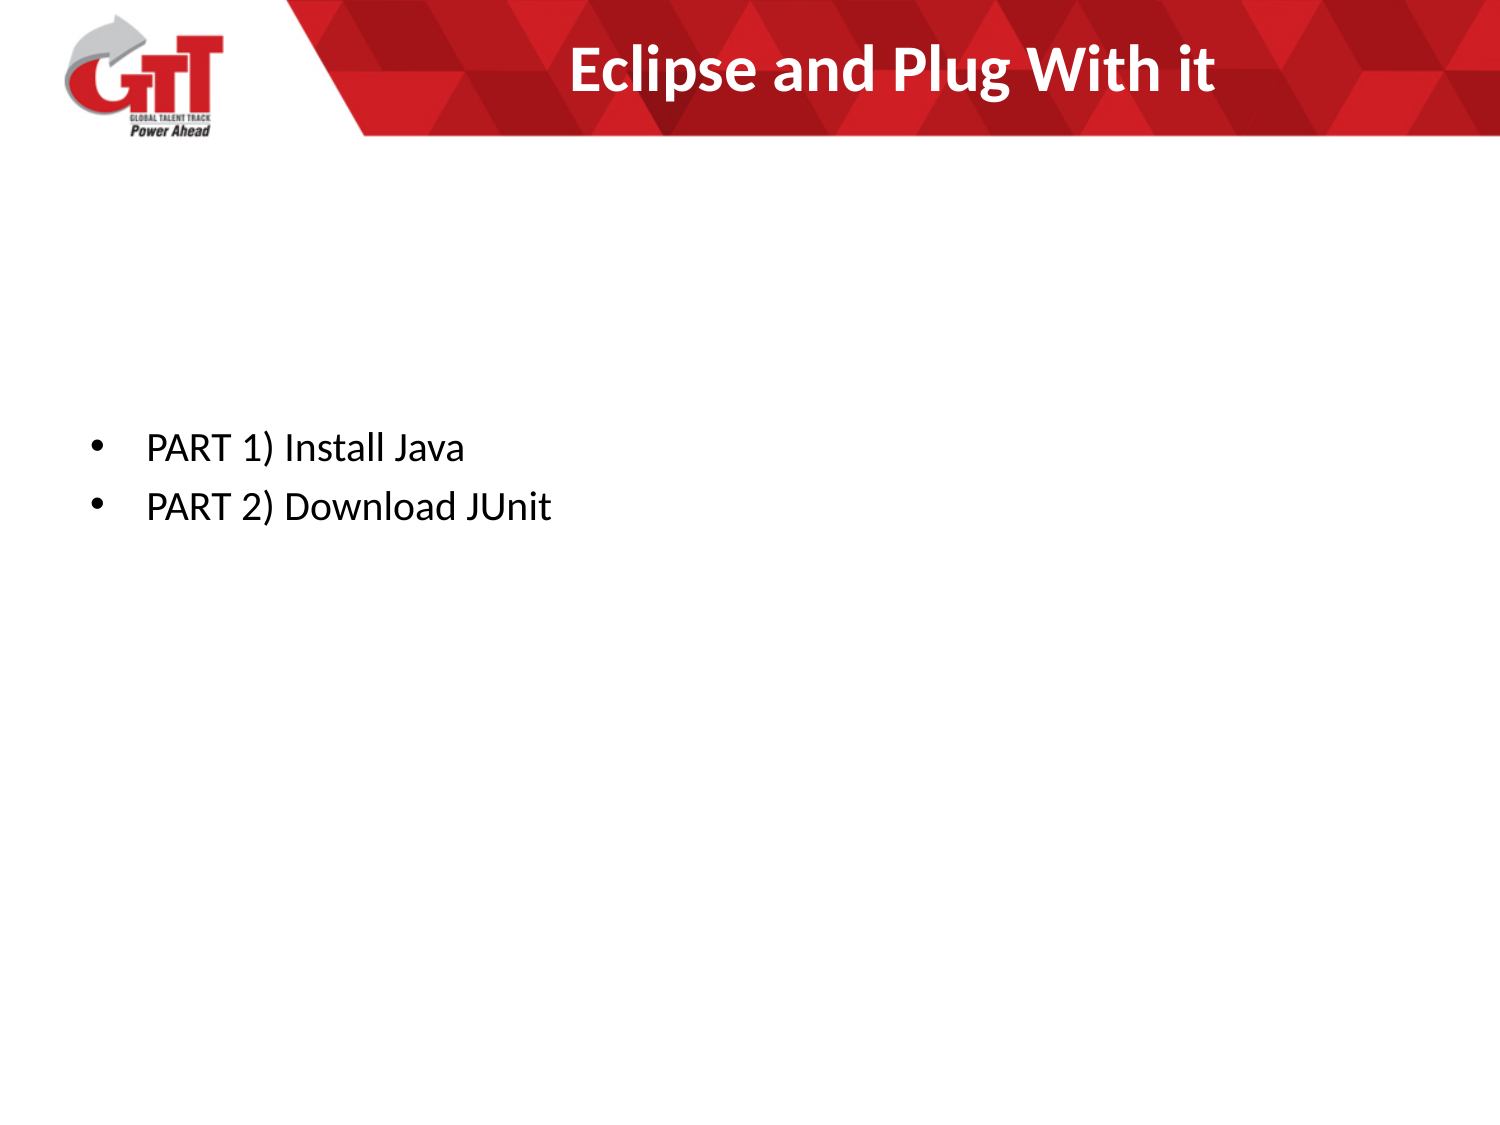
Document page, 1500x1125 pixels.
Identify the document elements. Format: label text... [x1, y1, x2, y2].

list PART 1) Install Java PART 2) Download JUnit [75, 412, 1425, 663]
picture [0, 0, 1500, 1125]
title Eclipse and Plug With it [324, 12, 1463, 118]
